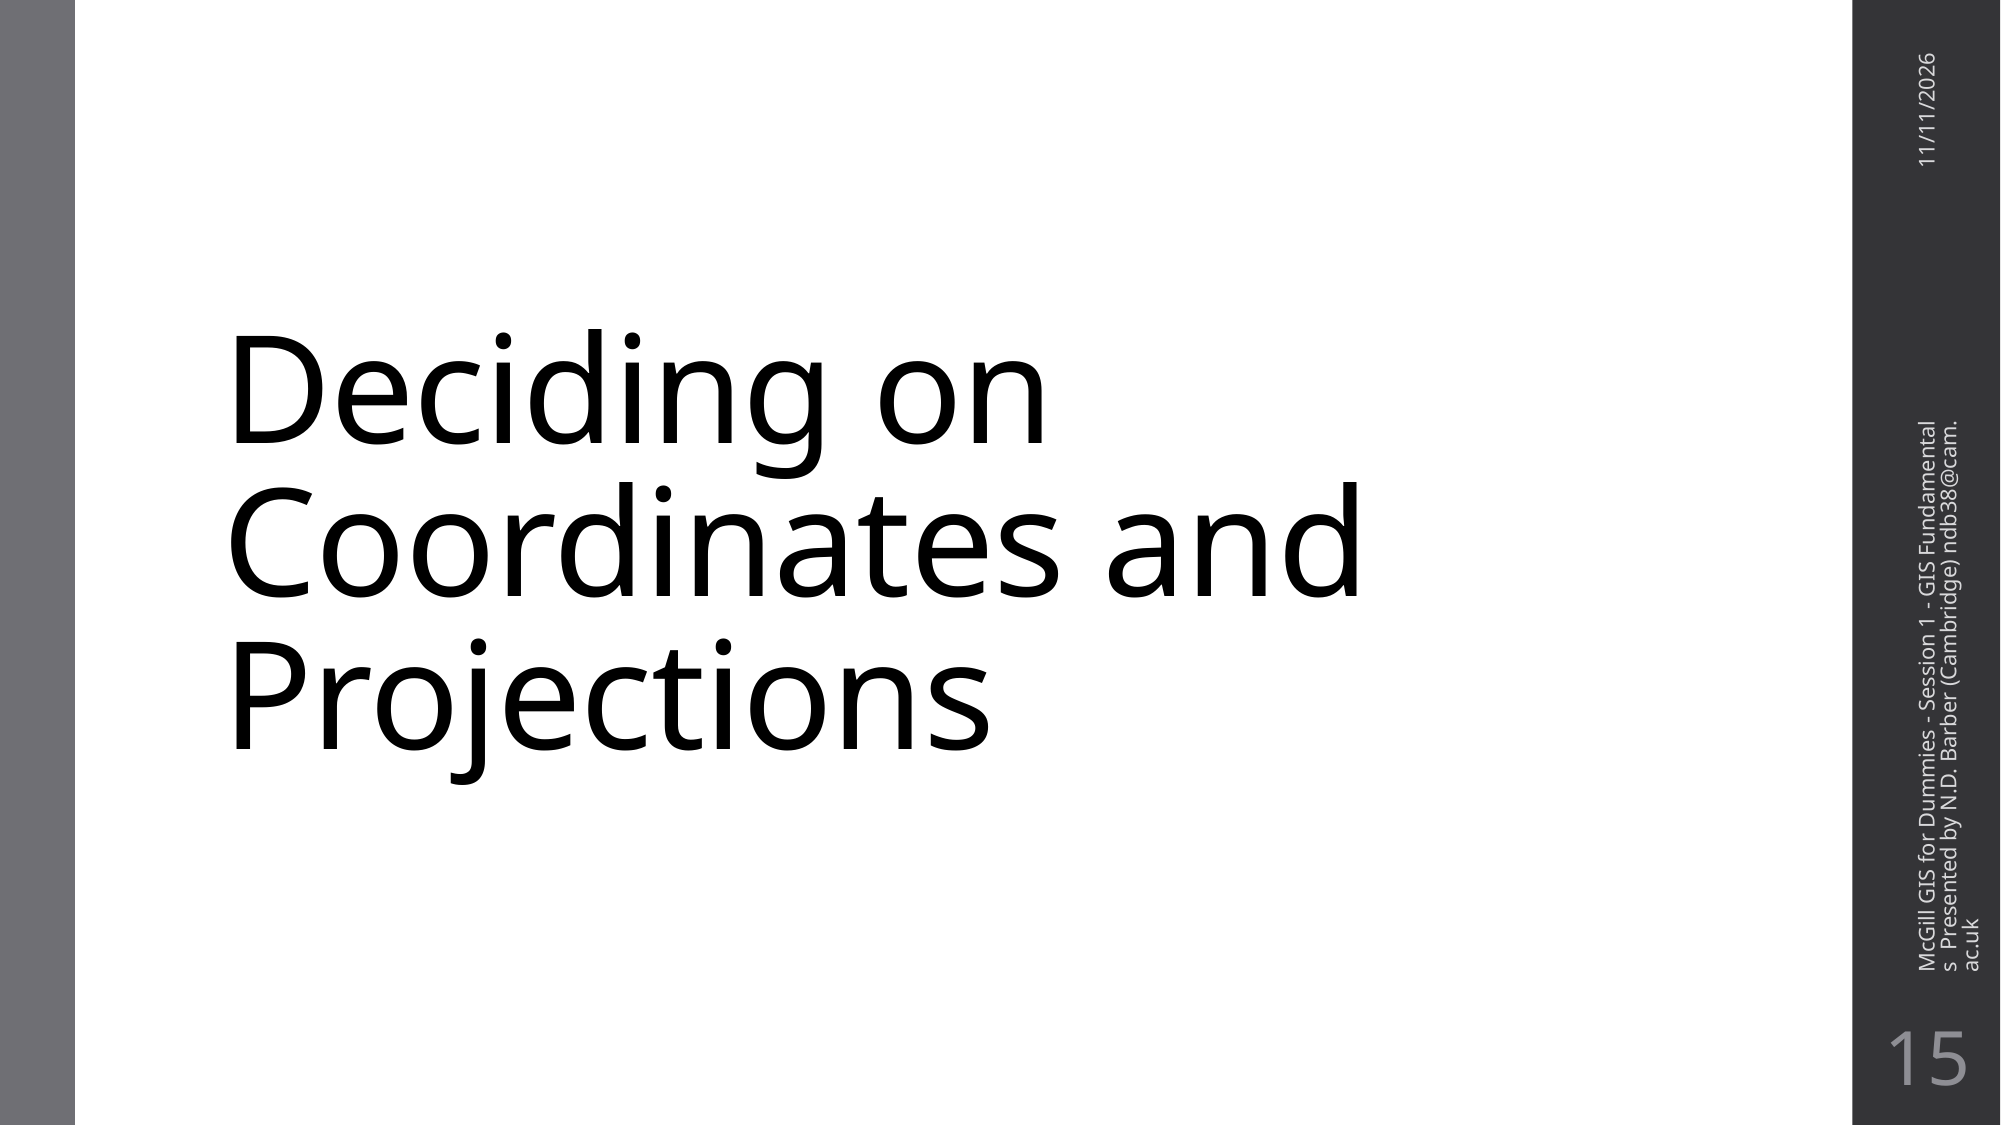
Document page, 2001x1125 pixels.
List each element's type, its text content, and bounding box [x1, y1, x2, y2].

footer McGill GIS for Dummies - Session 1 - GIS Fundamentals Presented by N.D. Barber (Cambridge) ndb38@cam.ac.uk [1897, 400, 1958, 988]
title Deciding on Coordinates and Projections [206, 124, 1752, 788]
slide_number 14 [1852, 1012, 2000, 1110]
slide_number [1897, 37, 1958, 351]
